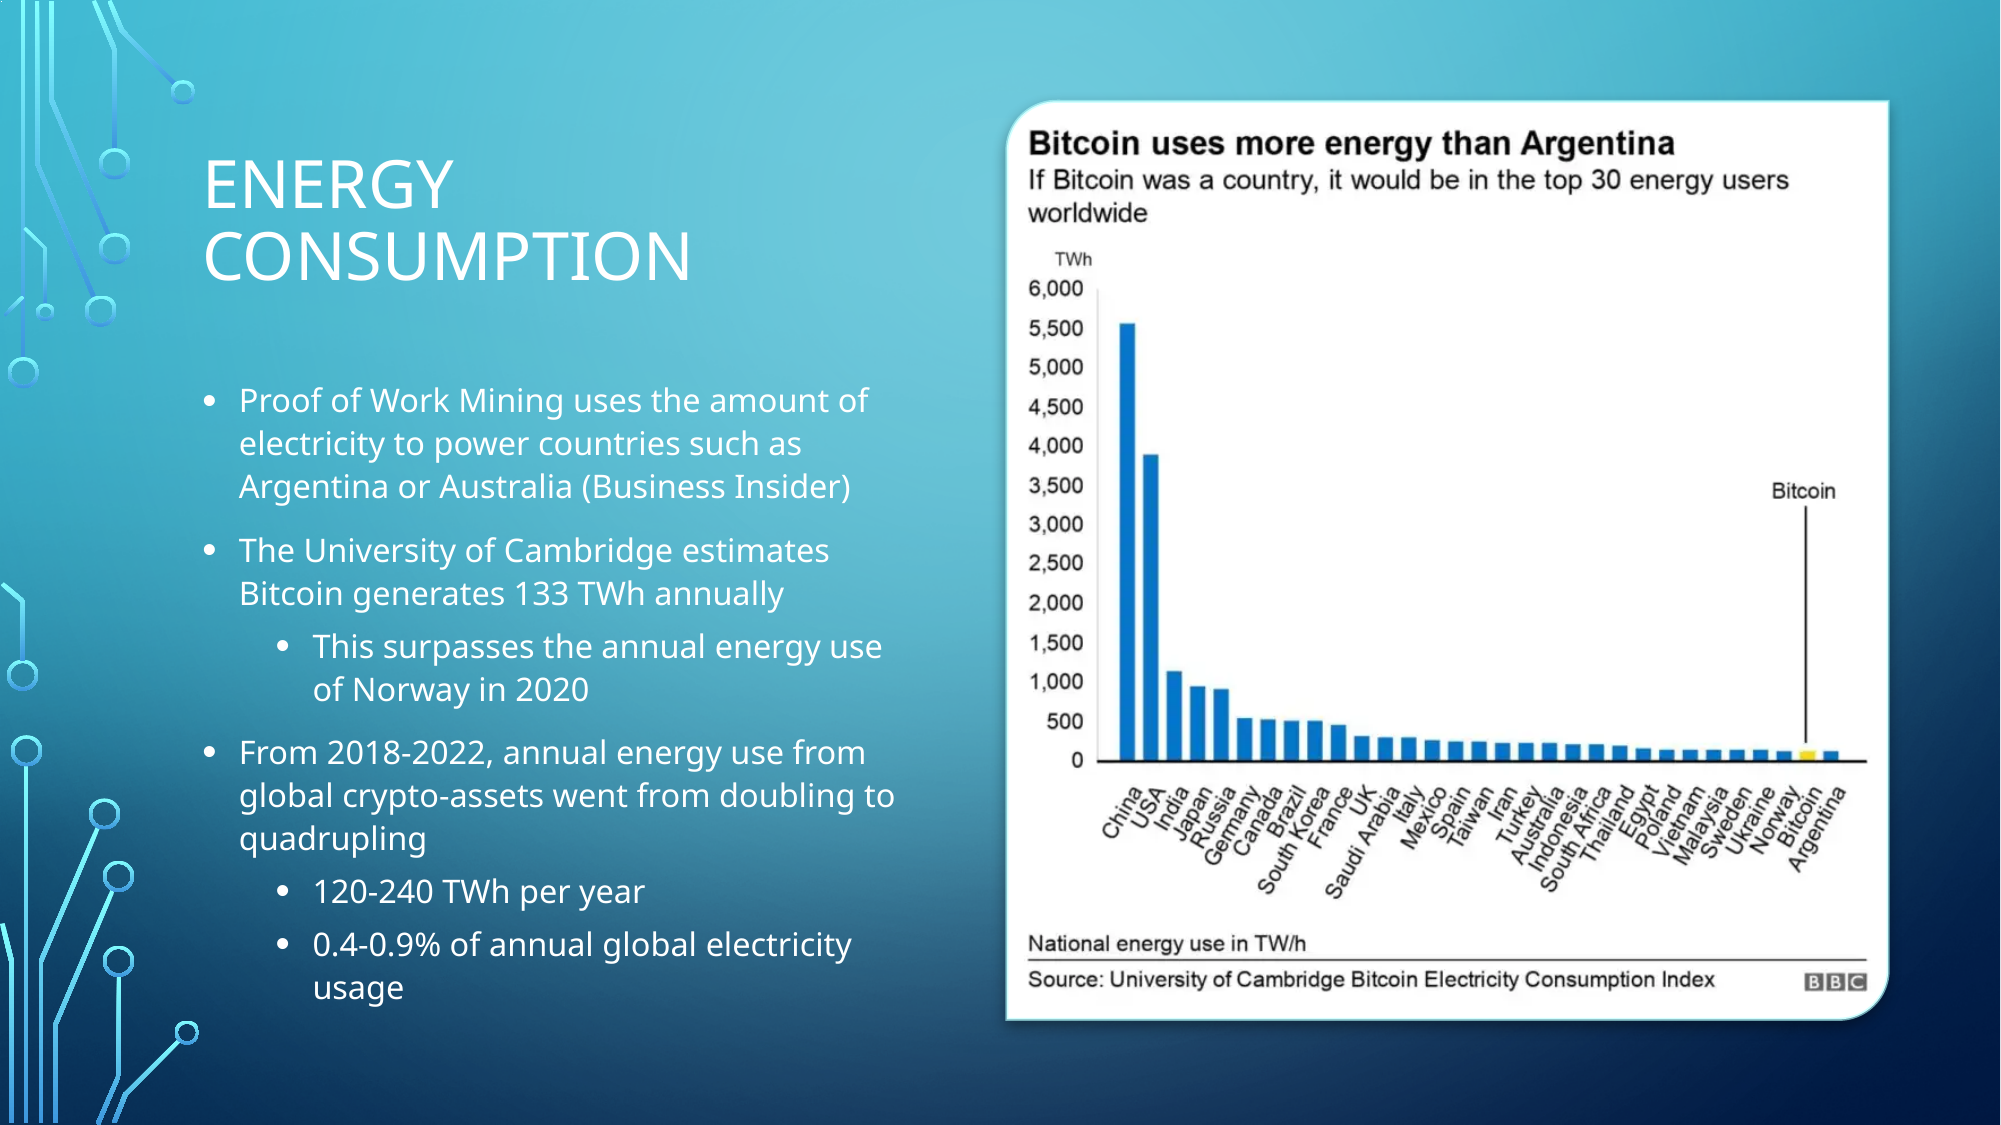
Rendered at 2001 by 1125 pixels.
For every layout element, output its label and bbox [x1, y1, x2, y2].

text_box [0, 0, 201, 1125]
picture [201, 0, 2000, 1125]
